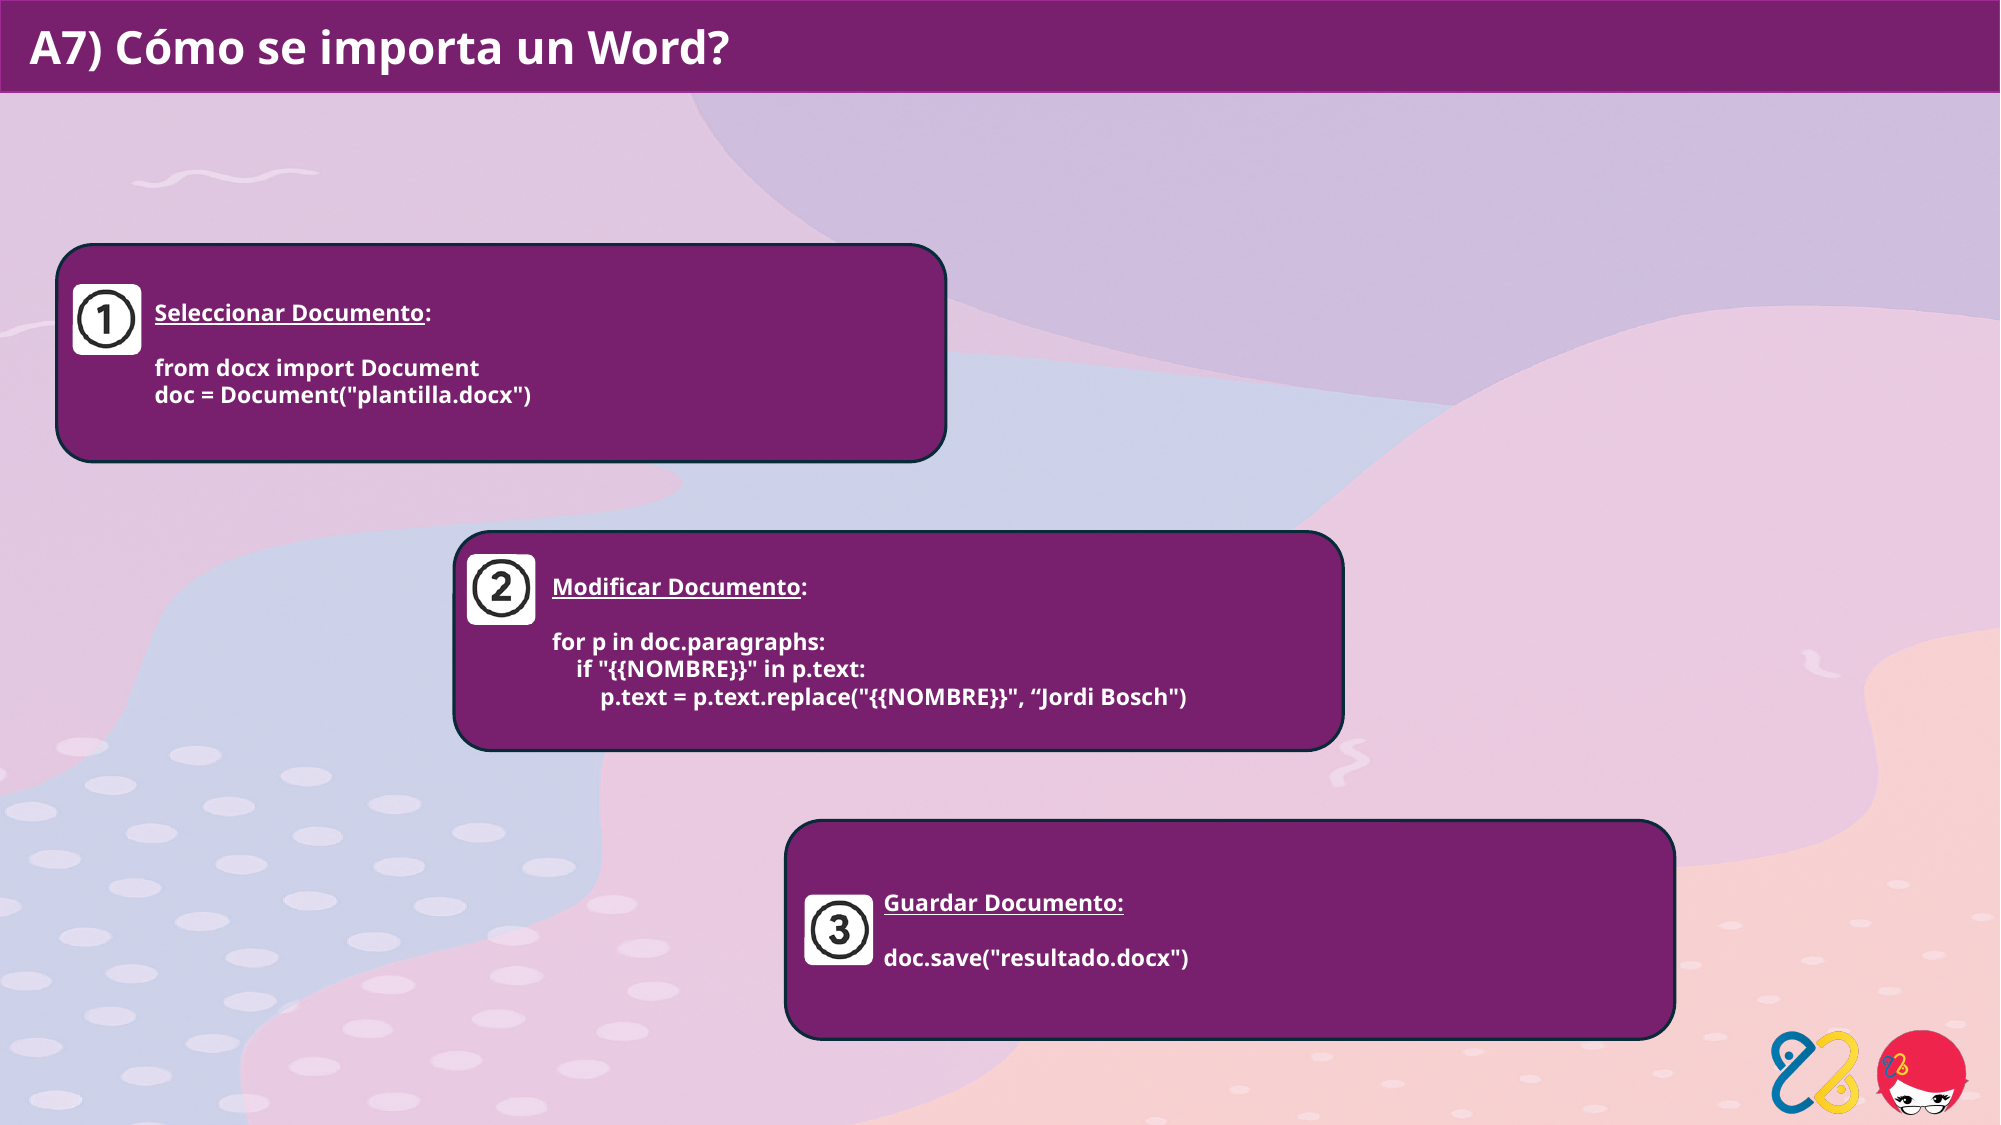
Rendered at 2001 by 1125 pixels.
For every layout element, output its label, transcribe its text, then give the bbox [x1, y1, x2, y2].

text_box Guardar Documento: doc.save("resultado.docx") [783, 818, 1677, 1041]
text_box Modificar Documento: for p in doc.paragraphs: if "{{NOMBRE}}" in p.text: p.text = p.text.replace("{{NOMBRE}}", “Jordi Bosch") [452, 530, 1345, 753]
text_box [72, 284, 142, 355]
text_box [466, 554, 536, 625]
text_box Seleccionar Documento: from docx import Document doc = Document("plantilla.docx") [55, 243, 948, 464]
text_box A7) Cómo se importa un Word? [0, 0, 2000, 93]
text_box [804, 894, 874, 966]
picture [1874, 1025, 1970, 1120]
picture [1767, 1025, 1863, 1120]
